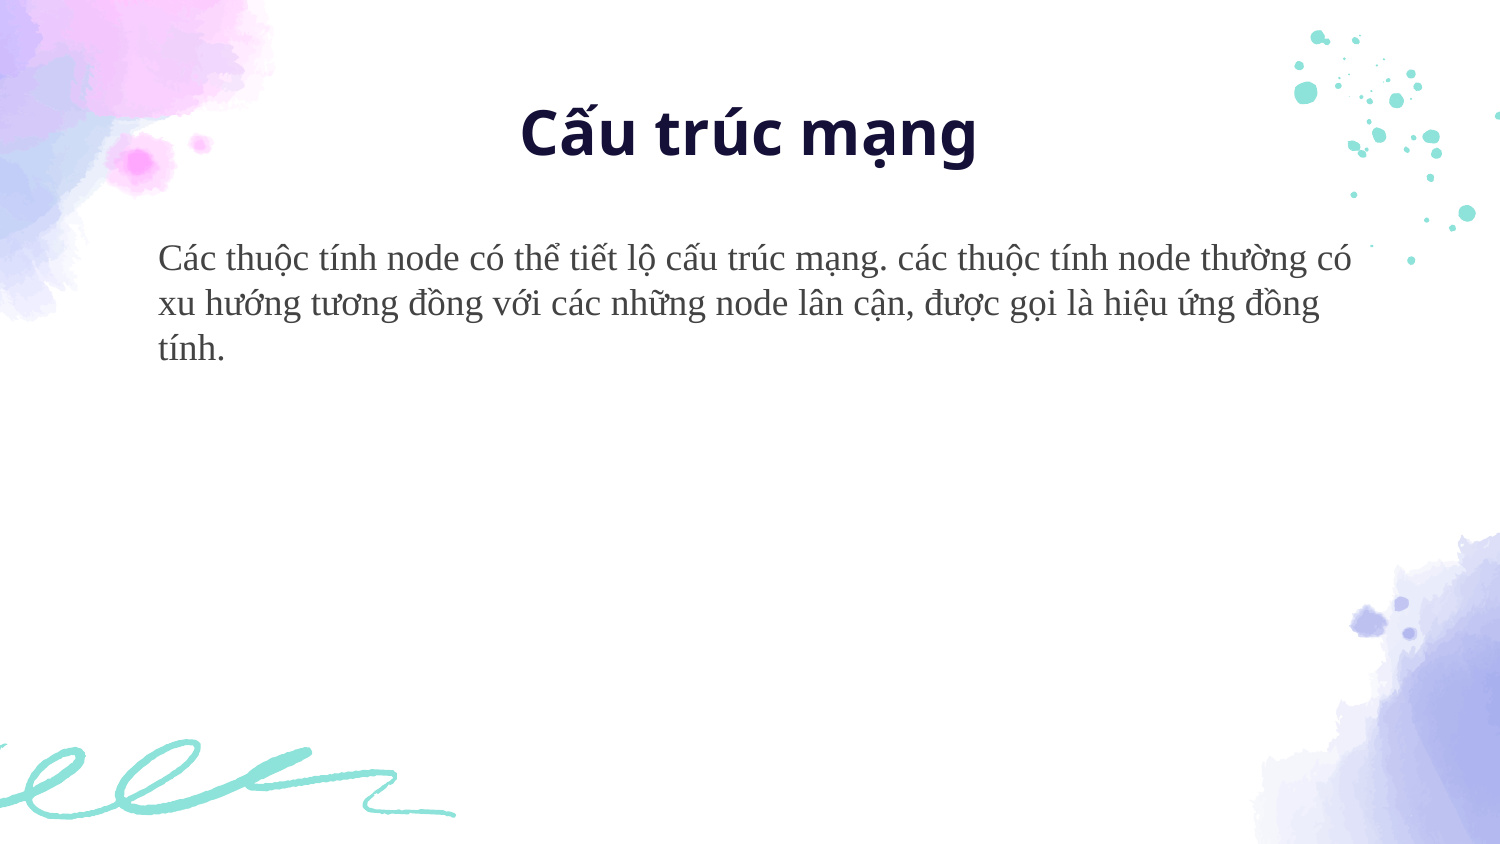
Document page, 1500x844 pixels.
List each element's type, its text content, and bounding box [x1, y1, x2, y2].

title Cấu trúc mạng [118, 87, 1382, 174]
picture [1213, 451, 1500, 844]
list Các thuộc tính node có thể tiết lộ cấu trúc mạng. các thuộc tính node thường có xu hướng tương đồng với các những node lân cận, được gọi là hiệu ứng đồng tính. [118, 217, 1382, 377]
picture [0, 0, 306, 437]
